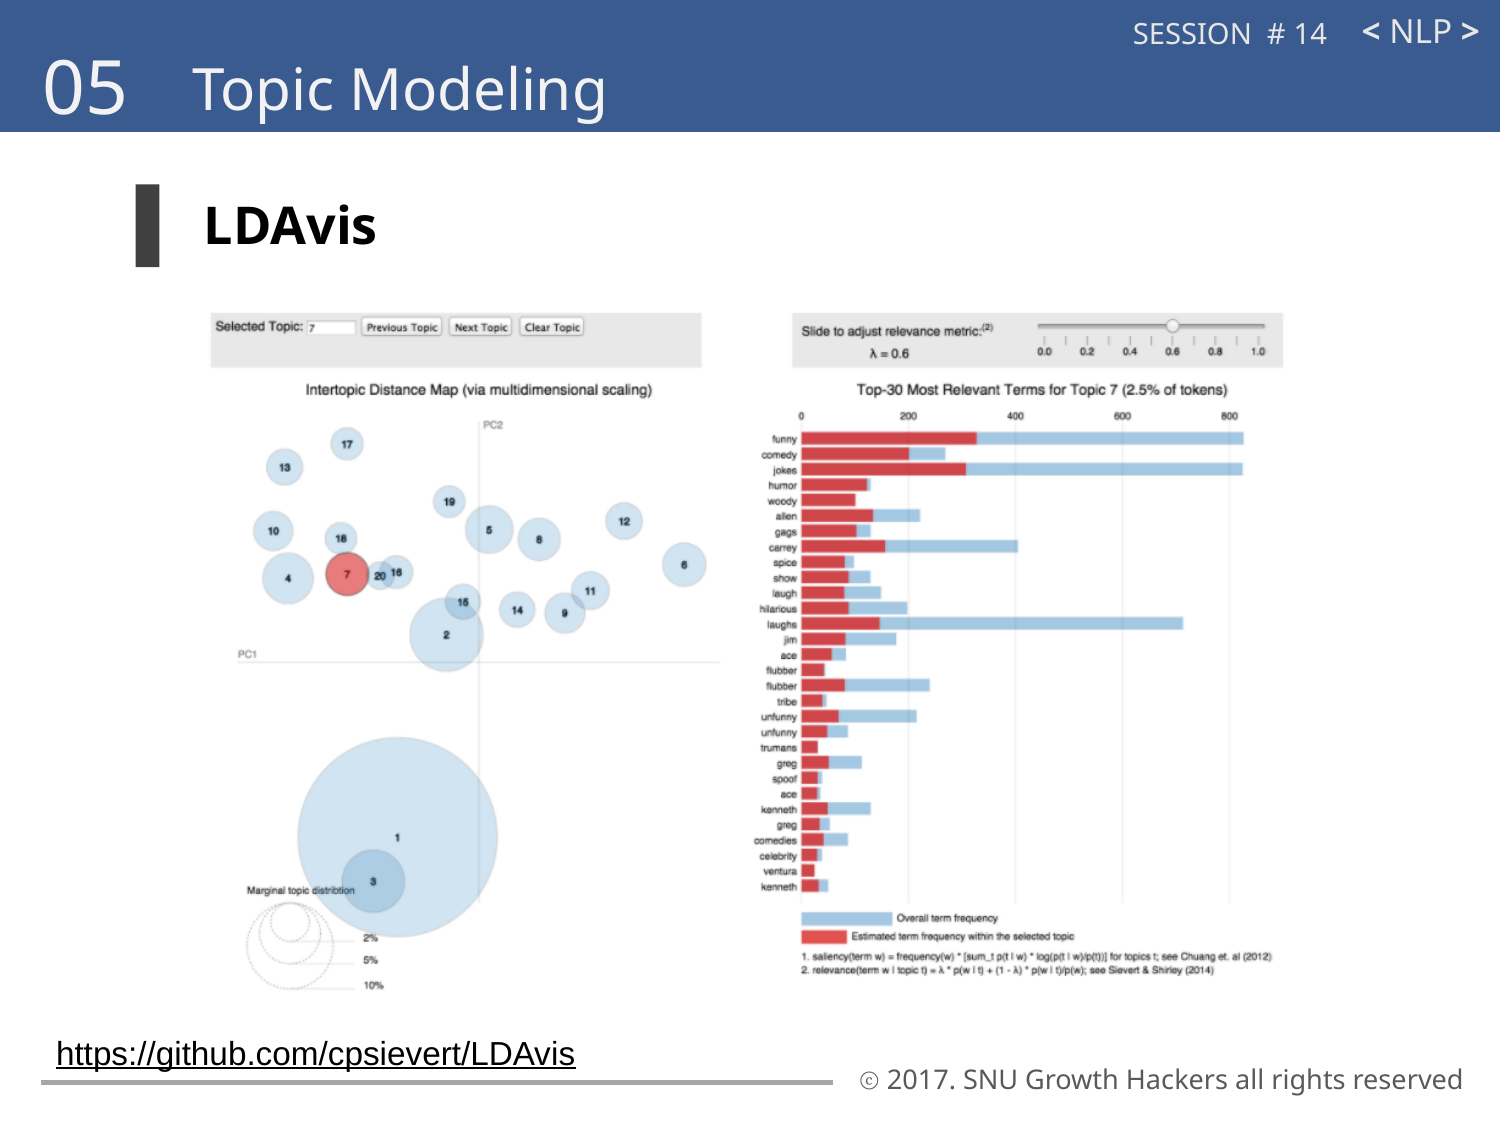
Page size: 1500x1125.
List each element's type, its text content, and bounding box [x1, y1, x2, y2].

text_box 05 [27, 32, 144, 138]
text_box LDAvis [188, 175, 1053, 273]
text_box SESSION # 14 [1118, 7, 1350, 58]
text_box < NLP > [1346, 2, 1495, 58]
text_box Topic Modeling [177, 44, 623, 130]
text_box [0, 0, 1500, 132]
text_box https://github.com/cpsievert/LDAvis [41, 1024, 861, 1079]
picture [205, 302, 1295, 1009]
text_box [135, 183, 160, 268]
text_box ⓒ 2017. SNU Growth Hackers all rights reserved [844, 1055, 1495, 1103]
